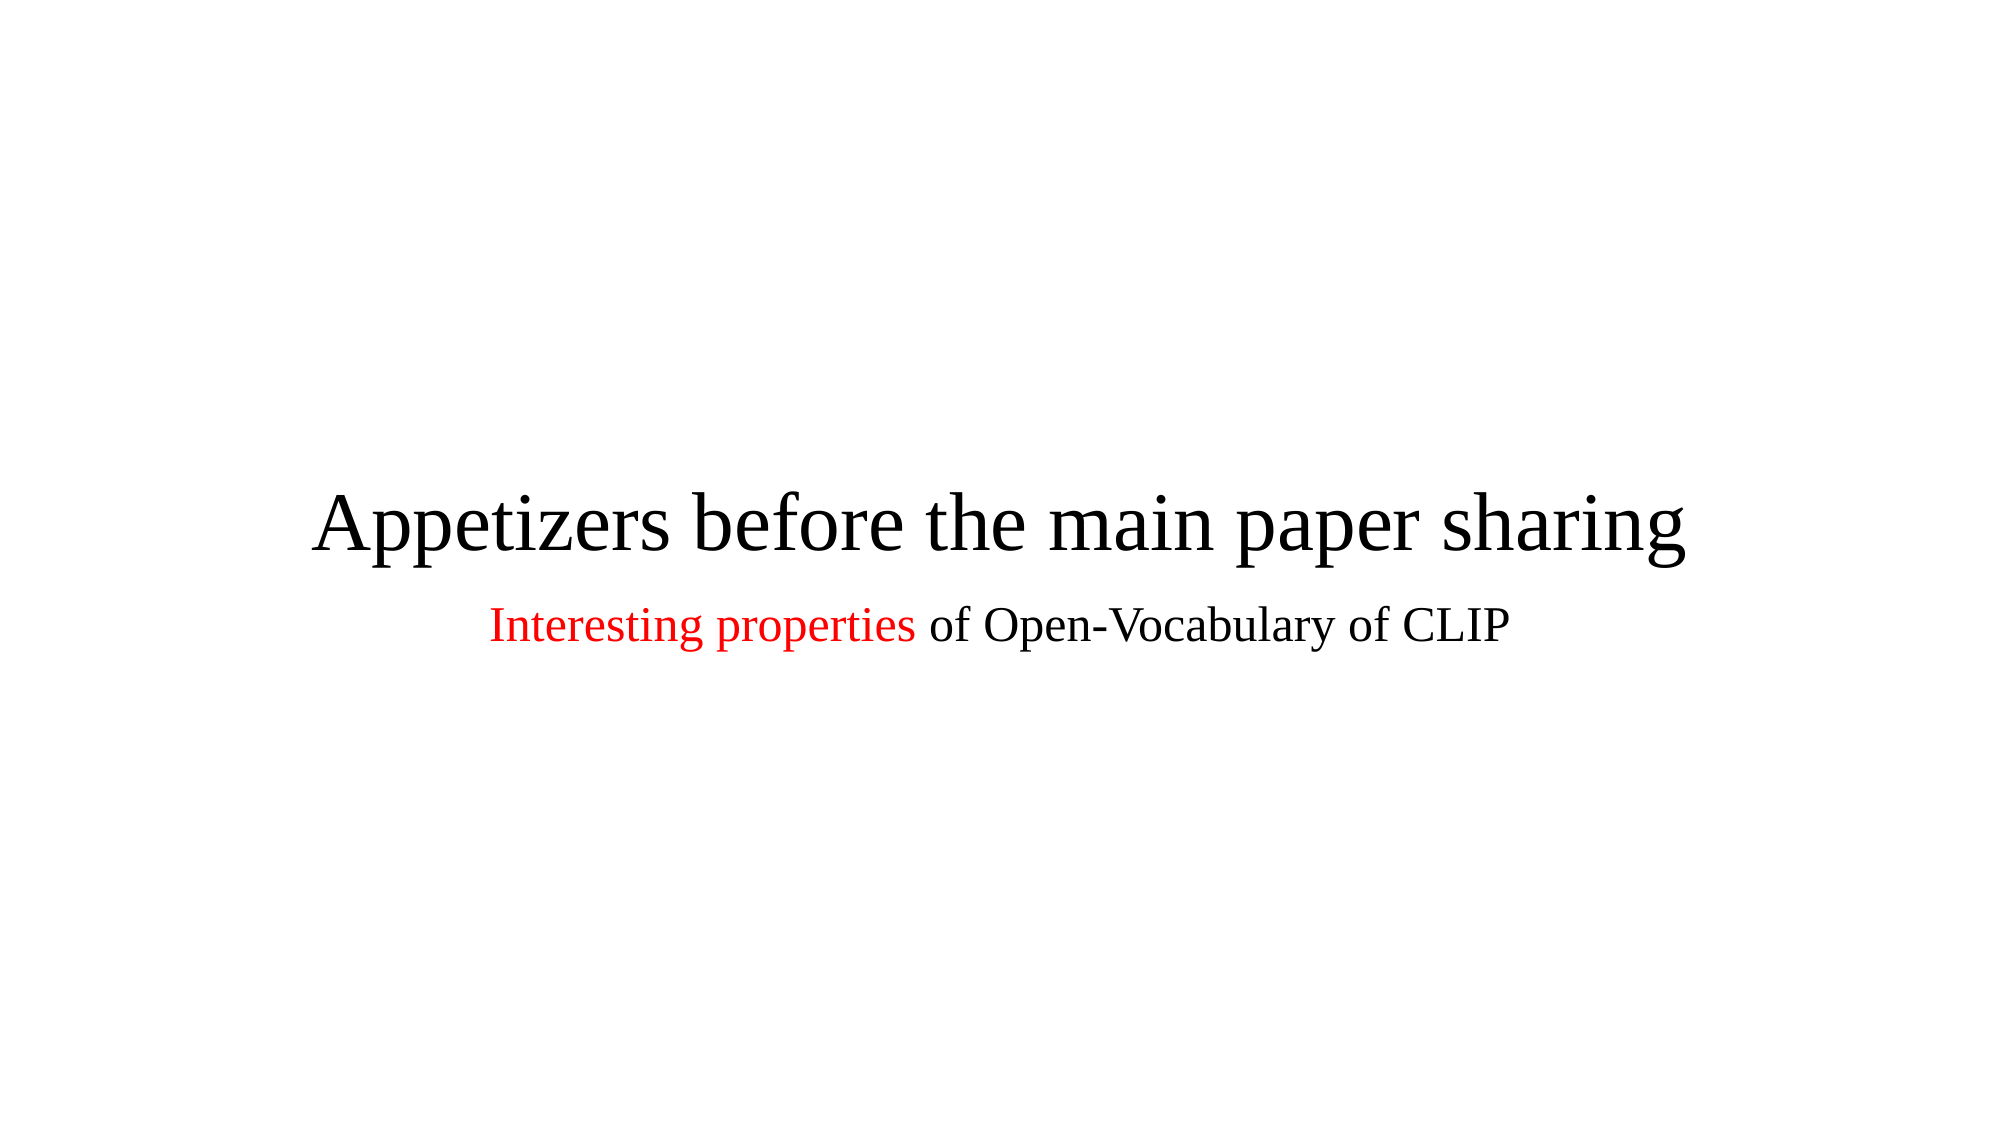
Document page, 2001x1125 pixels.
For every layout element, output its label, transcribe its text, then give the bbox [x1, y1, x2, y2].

subtitle Interesting properties of Open-Vocabulary of CLIP [249, 590, 1750, 863]
title Appetizers before the main paper sharing [249, 184, 1750, 576]
